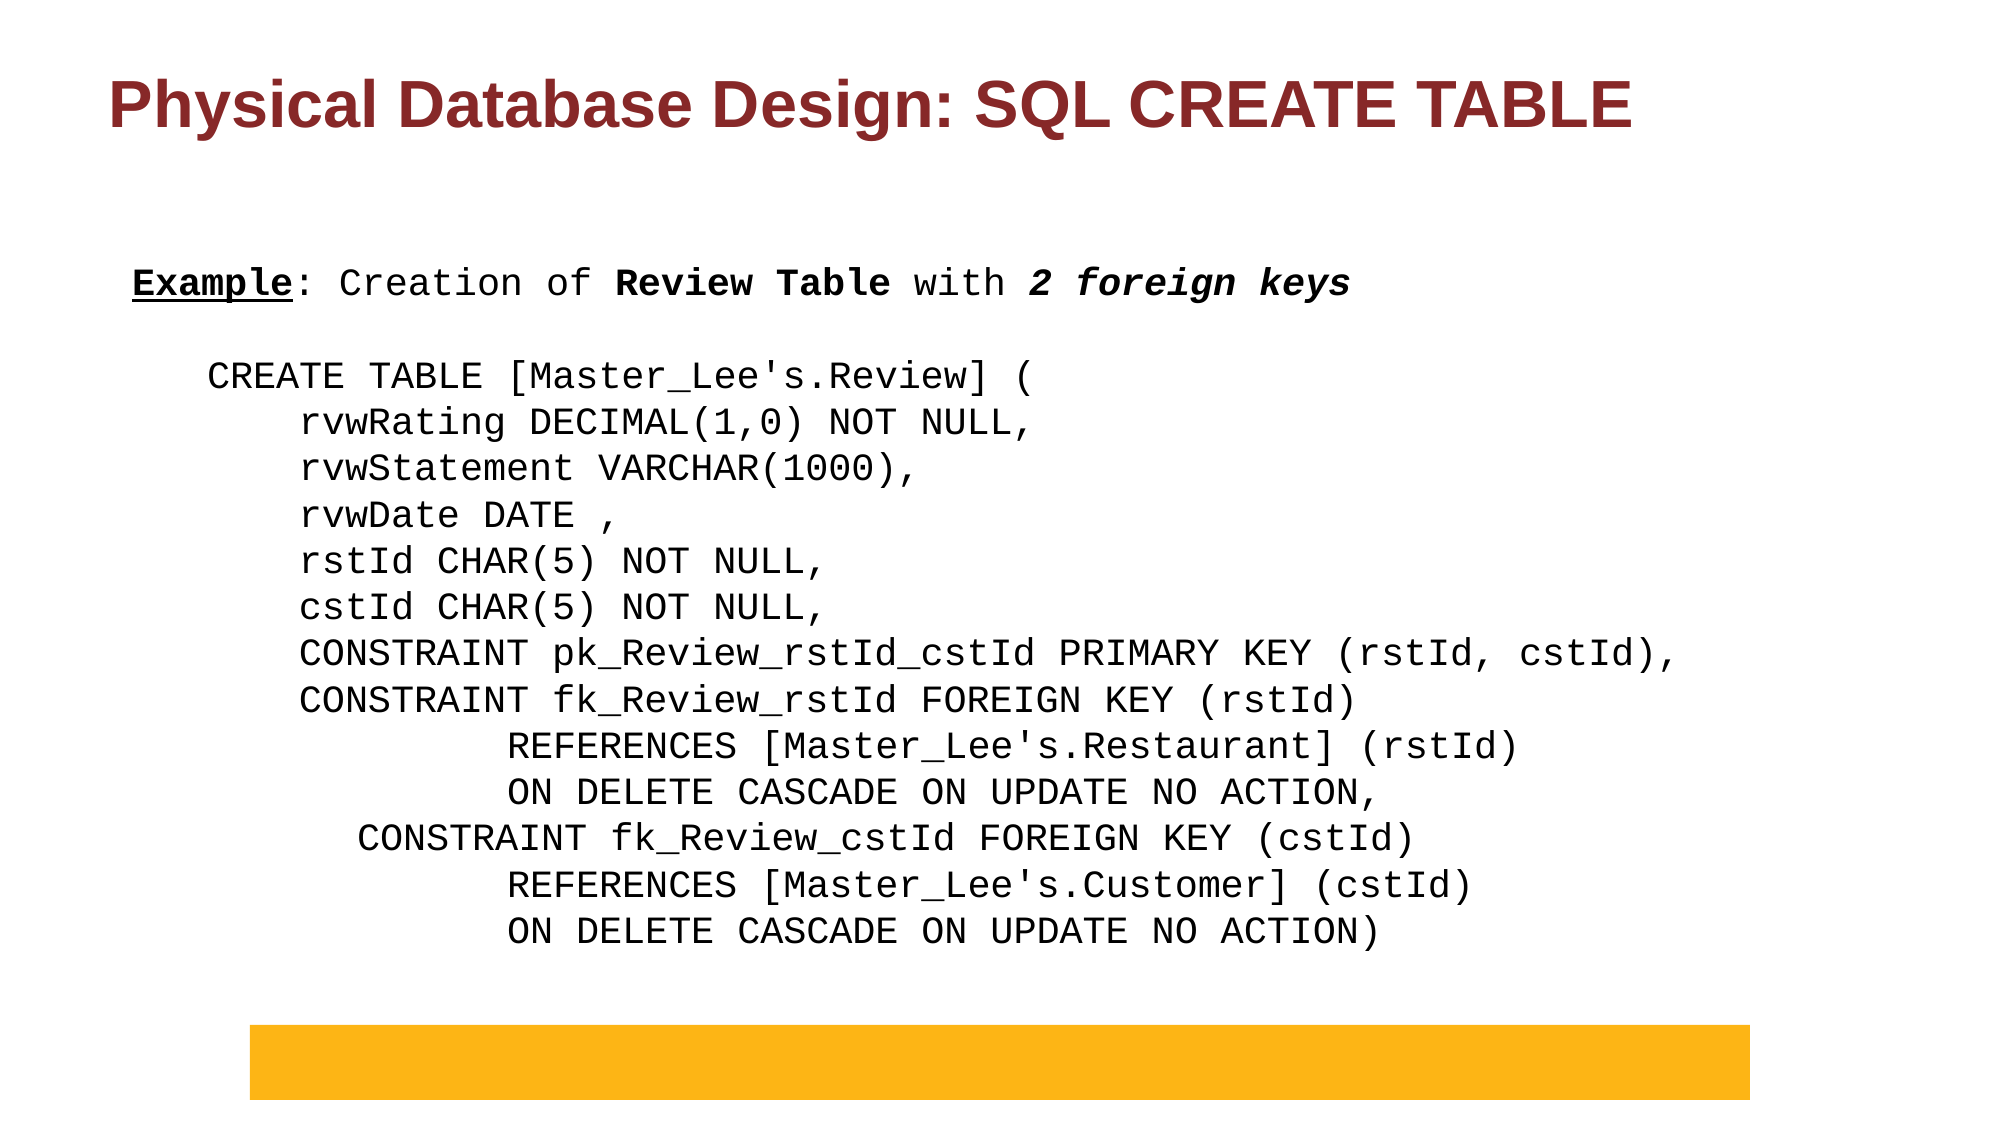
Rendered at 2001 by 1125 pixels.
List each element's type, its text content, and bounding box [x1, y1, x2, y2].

text_box [249, 1024, 1750, 1100]
text_box Example: Creation of Review Table with 2 foreign keys CREATE TABLE [Master_Lee's.Review] ( rvwRating DECIMAL(1,0) NOT NULL, rvwStatement VARCHAR(1000), rvwDate DATE , rstId CHAR(5) NOT NULL, cstId CHAR(5) NOT NULL, CONSTRAINT pk_Review_rstId_cstId PRIMARY KEY (rstId, cstId), CONSTRAINT fk_Review_rstId FOREIGN KEY (rstId) REFERENCES [Master_Lee's.Restaurant] (rstId) ON DELETE CASCADE ON UPDATE NO ACTION, CONSTRAINT fk_Review_cstId FOREIGN KEY (cstId) REFERENCES [Master_Lee's.Customer] (cstId) ON DELETE CASCADE ON UPDATE NO ACTION) [116, 196, 1810, 1021]
text_box Physical Database Design: SQL CREATE TABLE [94, 62, 1906, 150]
